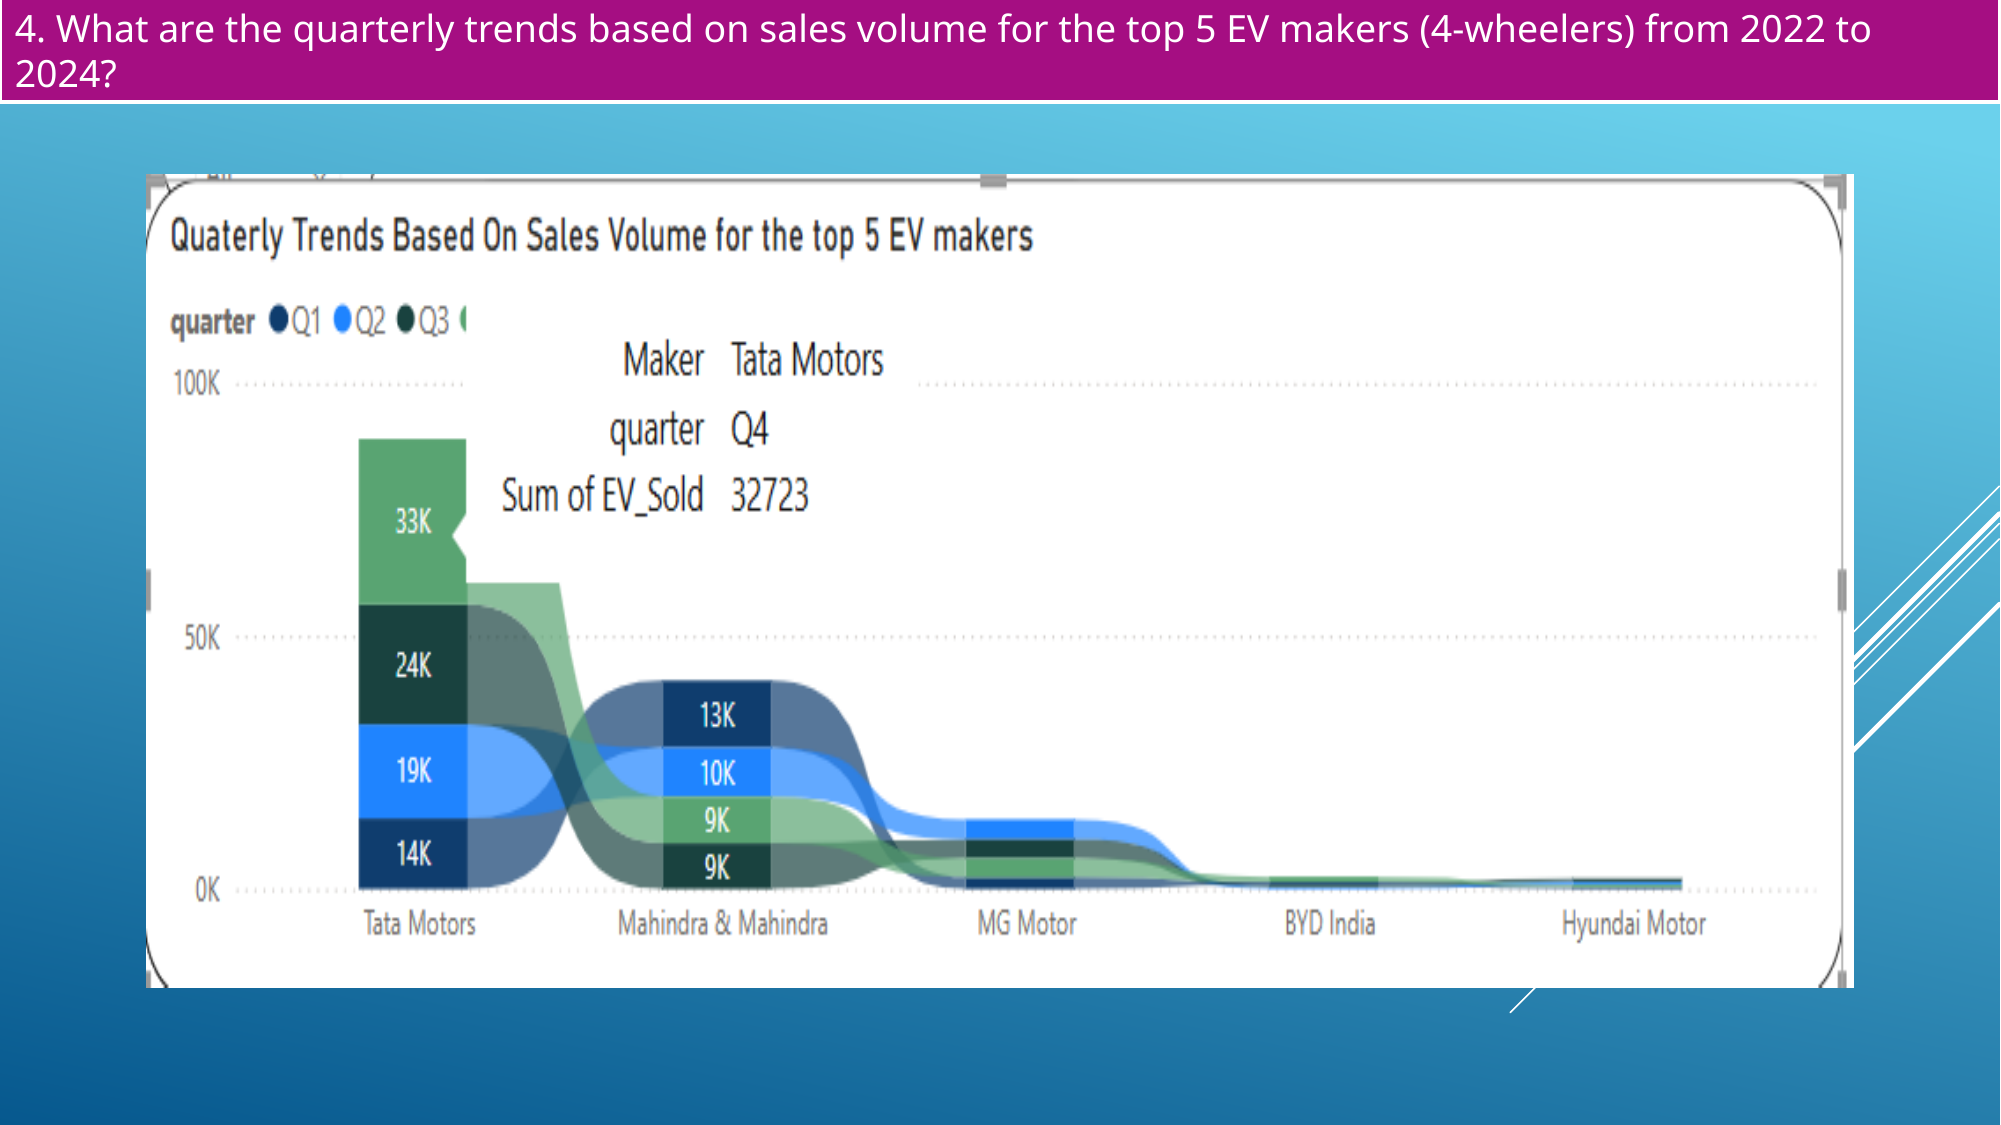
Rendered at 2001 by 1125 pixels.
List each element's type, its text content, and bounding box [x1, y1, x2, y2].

text_box 4. What are the quarterly trends based on sales volume for the top 5 EV makers (4-wheelers) from 2022 to 2024? [0, 0, 2000, 104]
picture [146, 174, 1854, 988]
